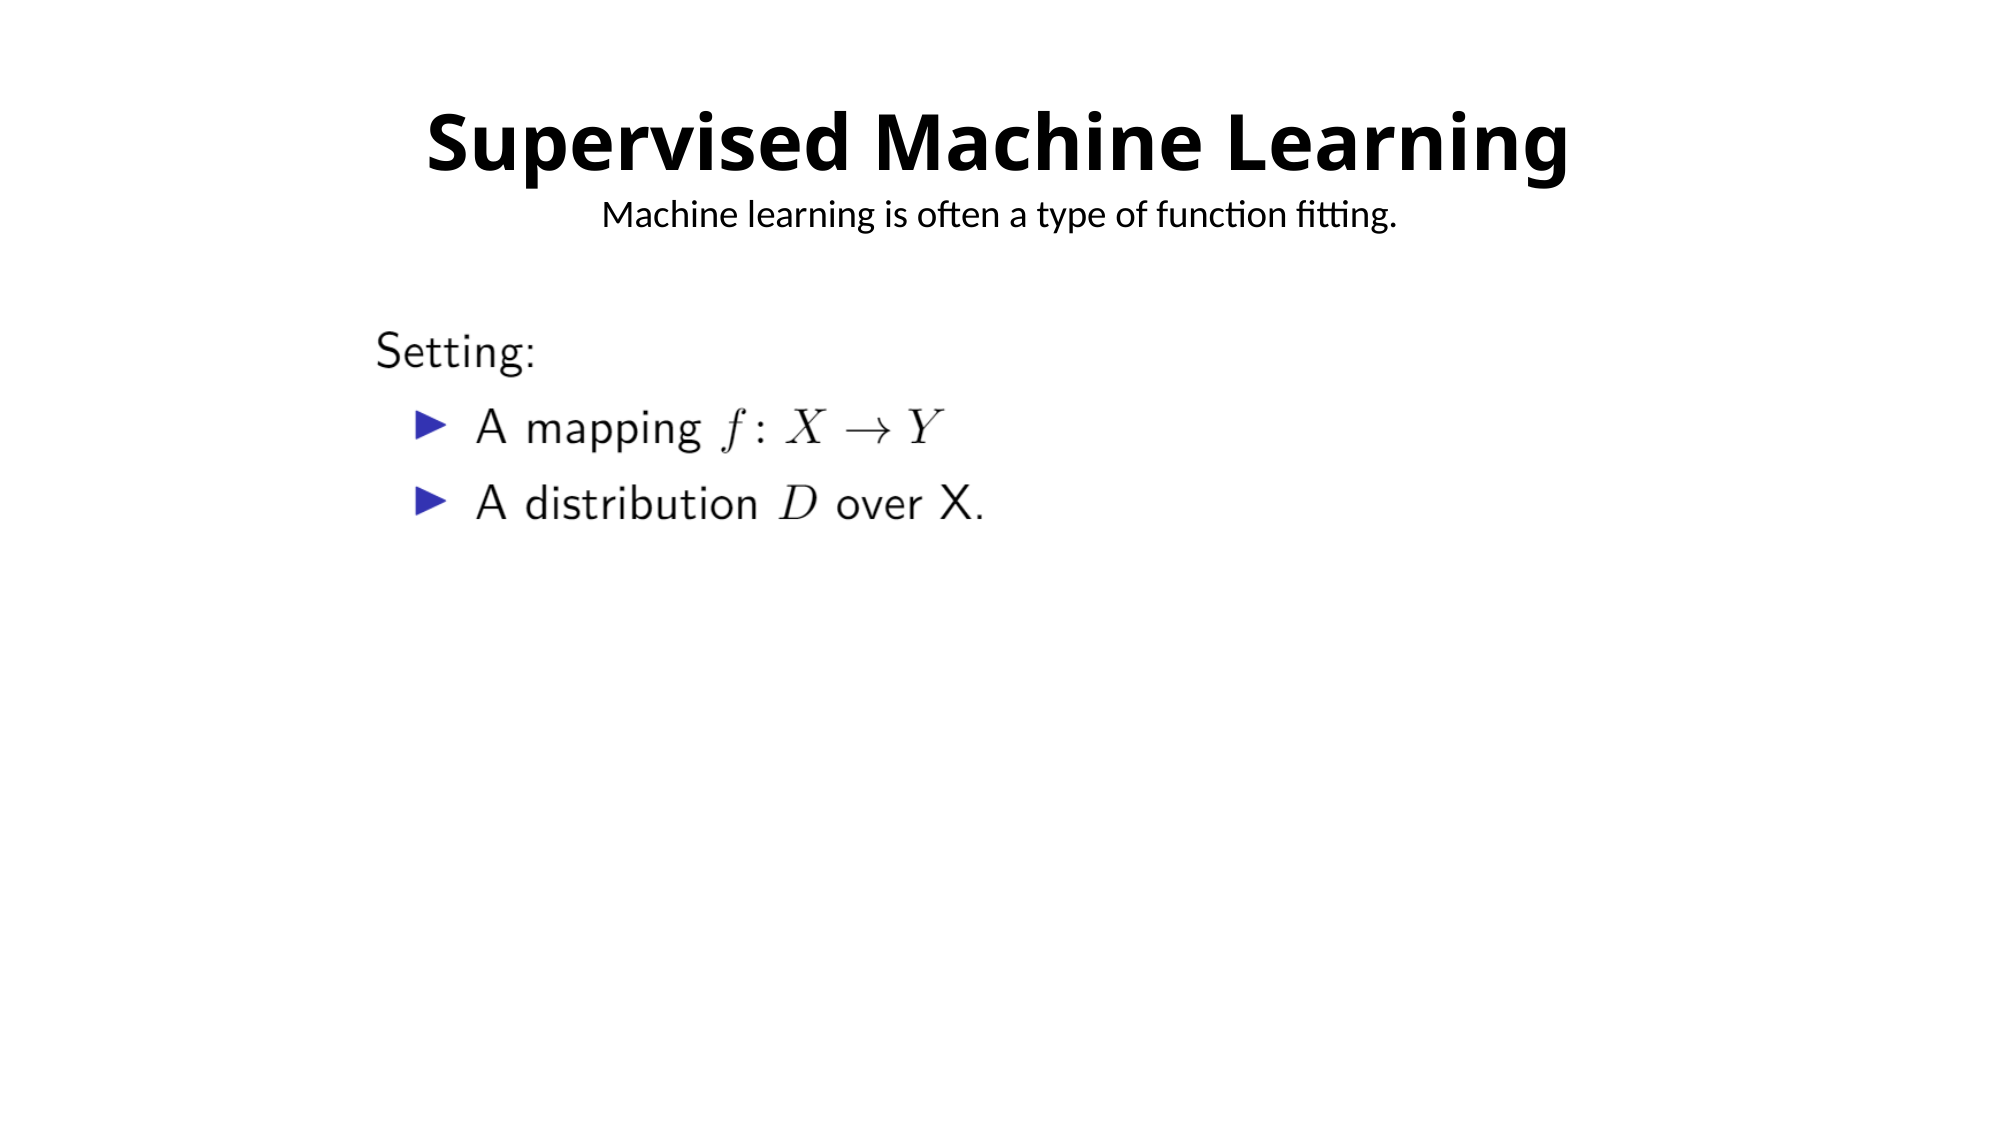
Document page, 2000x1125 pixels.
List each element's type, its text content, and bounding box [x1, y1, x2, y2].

title Supervised Machine Learning [137, 60, 1862, 186]
list Machine learning is often a type of function fitting. [137, 186, 1862, 320]
picture [331, 290, 1647, 538]
